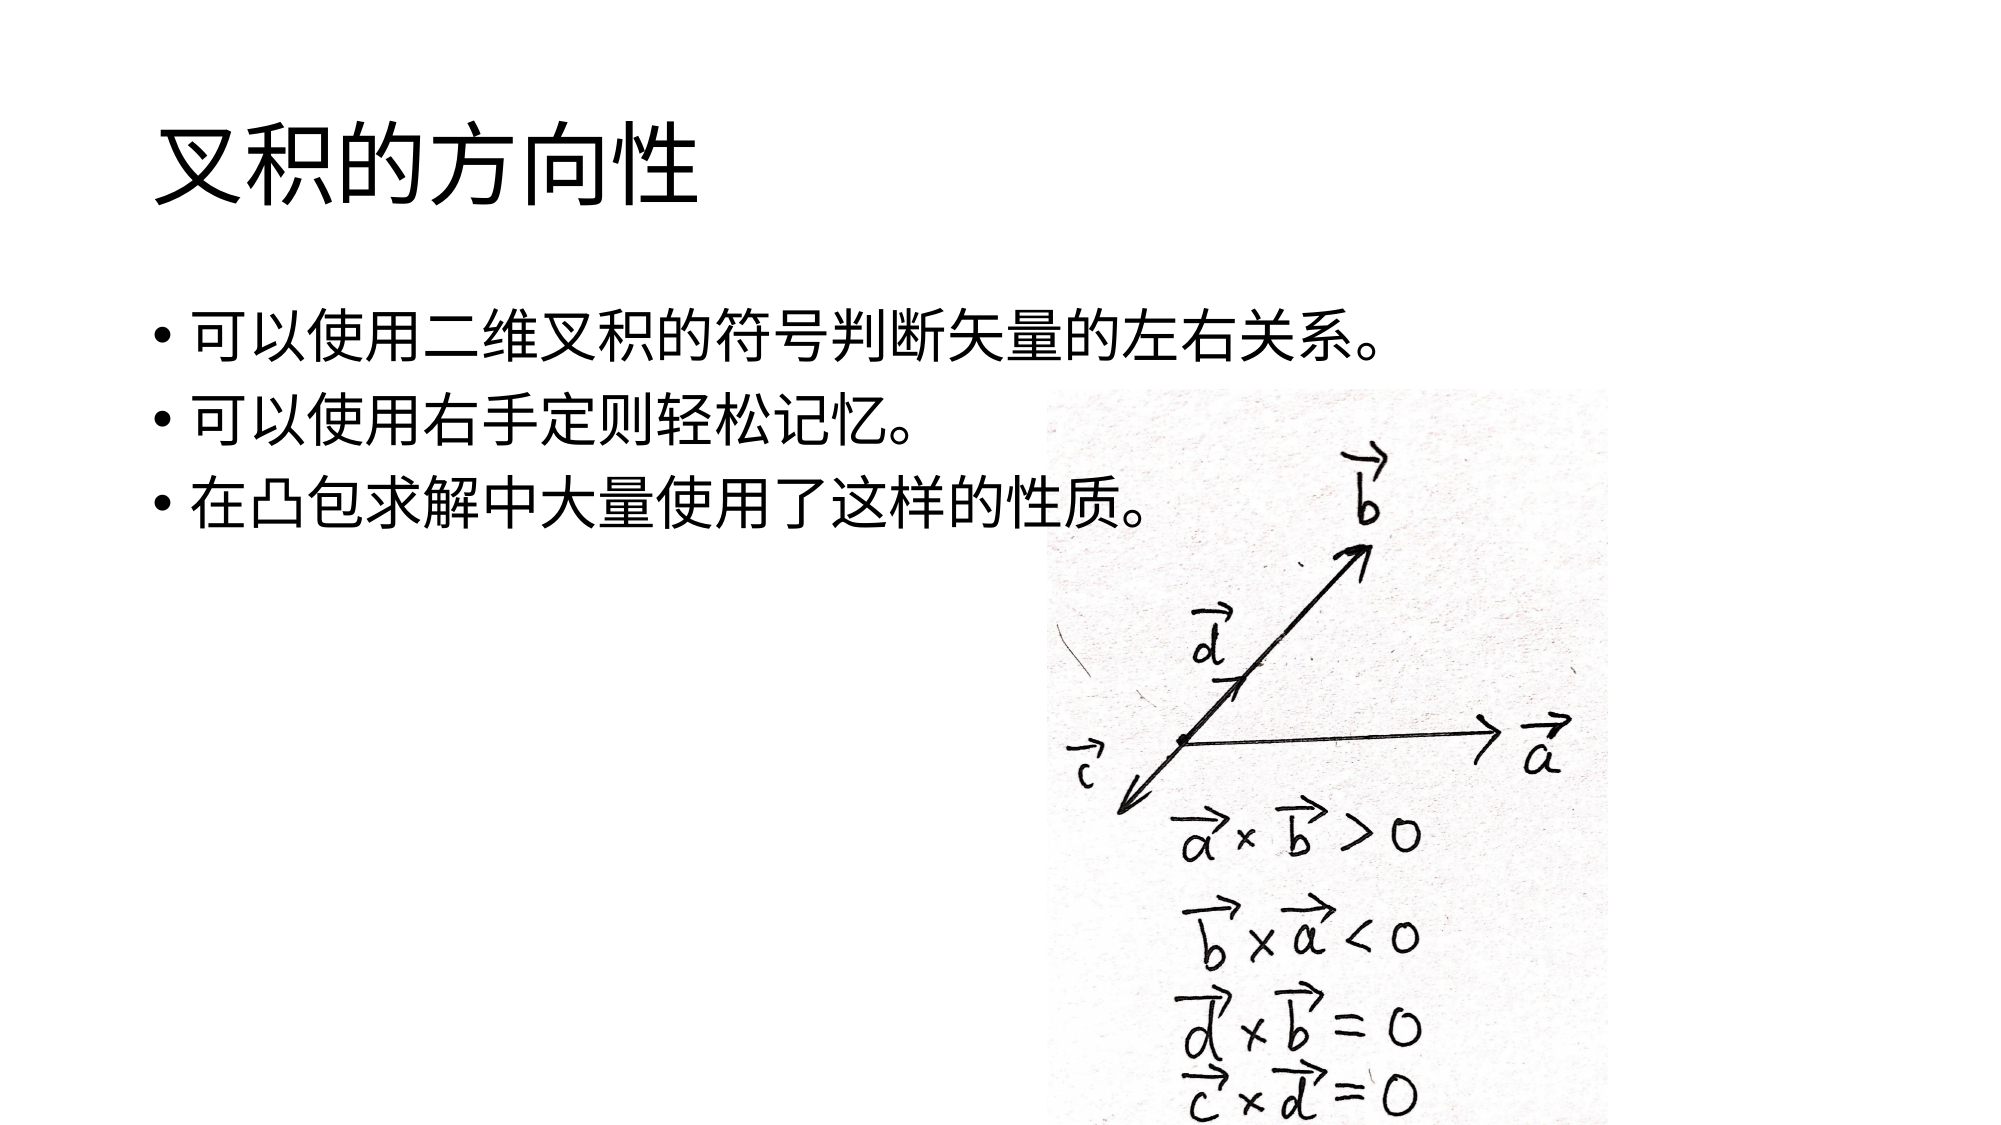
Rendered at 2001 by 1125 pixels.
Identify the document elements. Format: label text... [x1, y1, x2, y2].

picture [1047, 389, 1608, 1125]
list 可以使用二维叉积的符号判断矢量的左右关系。 可以使用右手定则轻松记忆。 在凸包求解中大量使用了这样的性质。 [137, 299, 1863, 1014]
title 叉积的方向性 [137, 59, 1863, 278]
